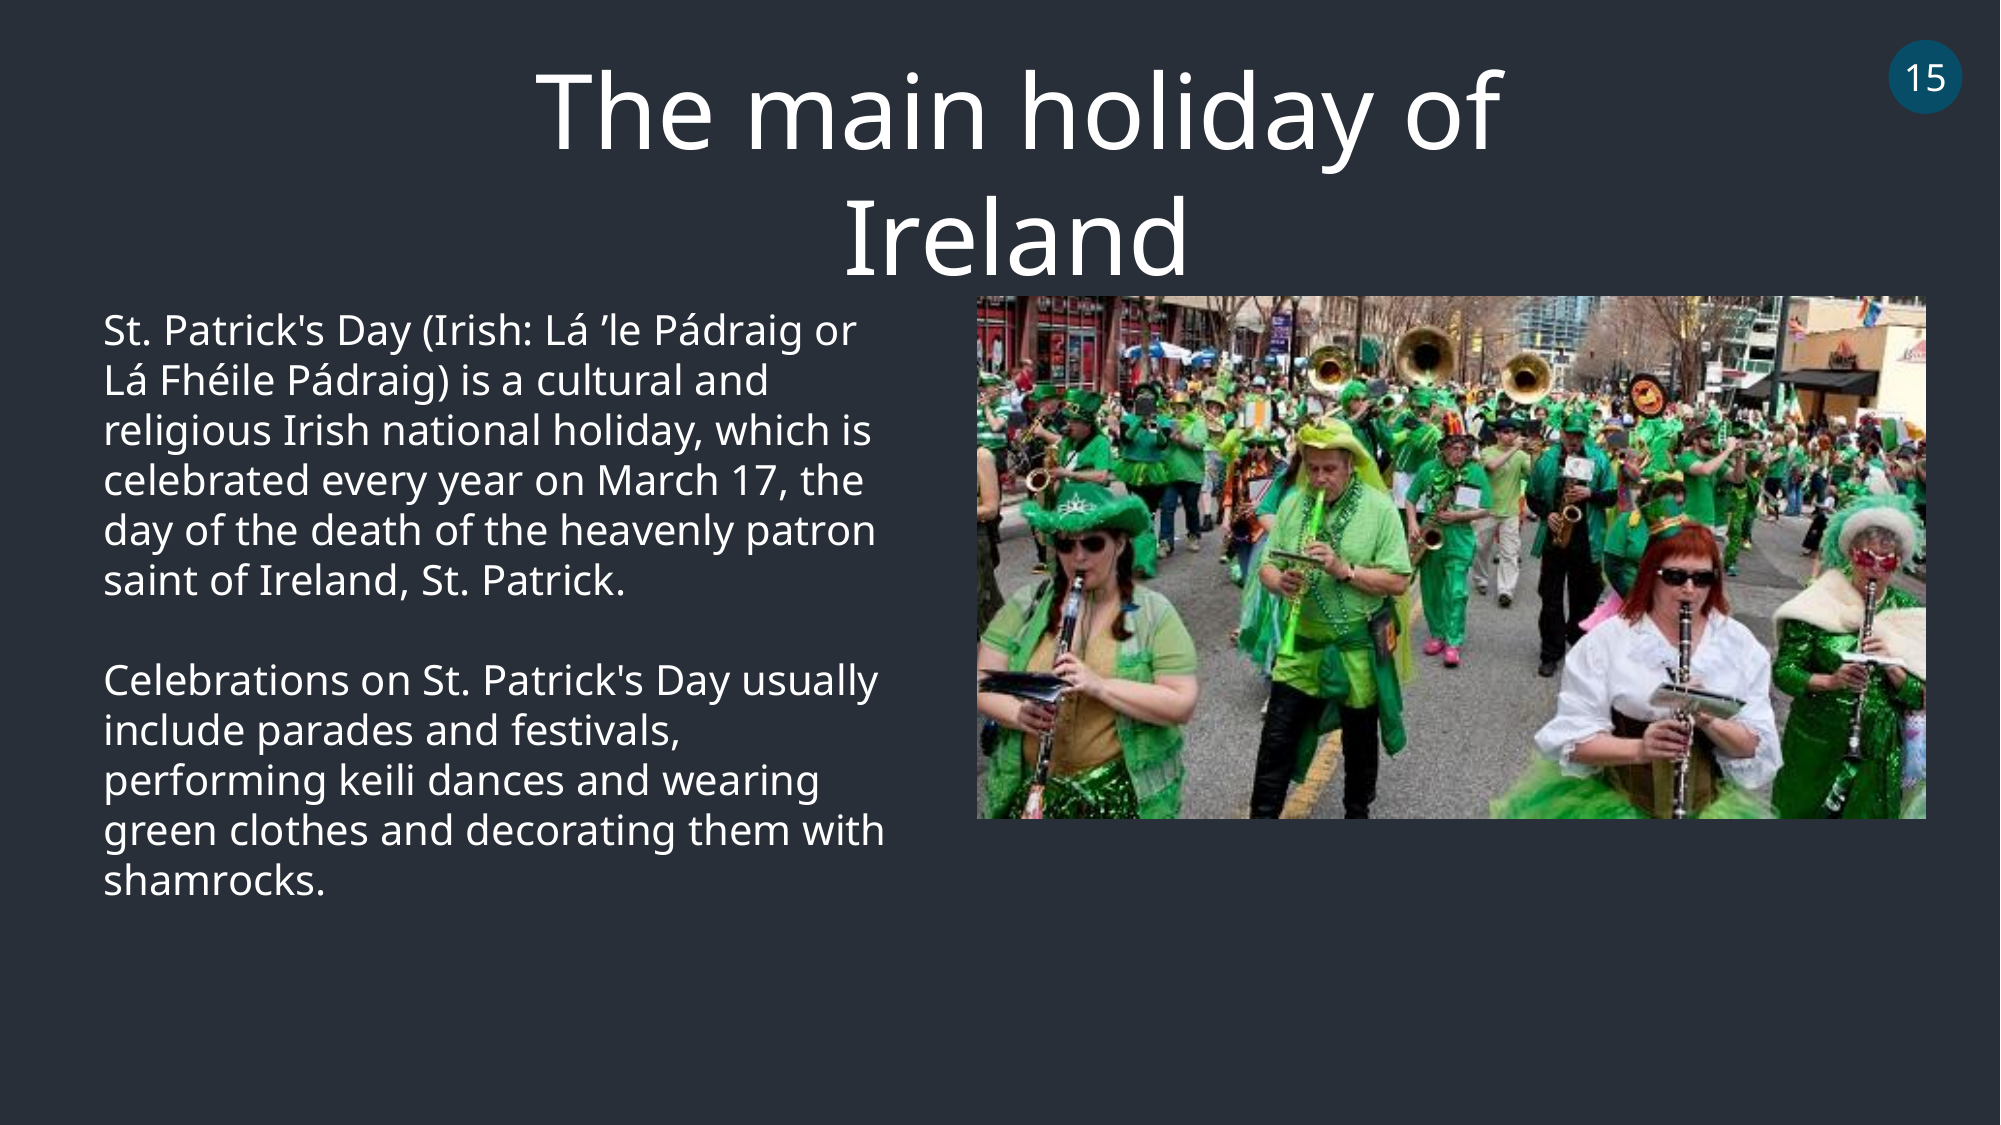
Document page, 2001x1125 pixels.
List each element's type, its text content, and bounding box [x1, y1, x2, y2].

text_box [57, 671, 912, 788]
text_box St. Patrick's Day (Irish: Lá ’le Pádraig or Lá Fhéile Pádraig) is a cultural and religious Irish national holiday, which is celebrated every year on March 17, the day of the death of the heavenly patron saint of Ireland, St. Patrick. Celebrations on St. Patrick's Day usually include parades and festivals, performing keili dances and wearing green clothes and decorating them with shamrocks. [88, 296, 912, 671]
text_box The main holiday of Ireland [354, 38, 1683, 304]
text_box St. Patrick's Day (Irish: Lá ’le Pádraig or Lá Fhéile Pádraig) is a cultural and religious Irish national holiday, which is celebrated every year on March 17, the day of the death of the heavenly patron saint of Ireland, St. Patrick. Celebrations on St. Patrick's Day usually include parades and festivals, performing keili dances and wearing green clothes and decorating them with shamrocks. [88, 788, 912, 912]
text_box 15 [1887, 38, 1964, 115]
picture [977, 296, 1926, 819]
